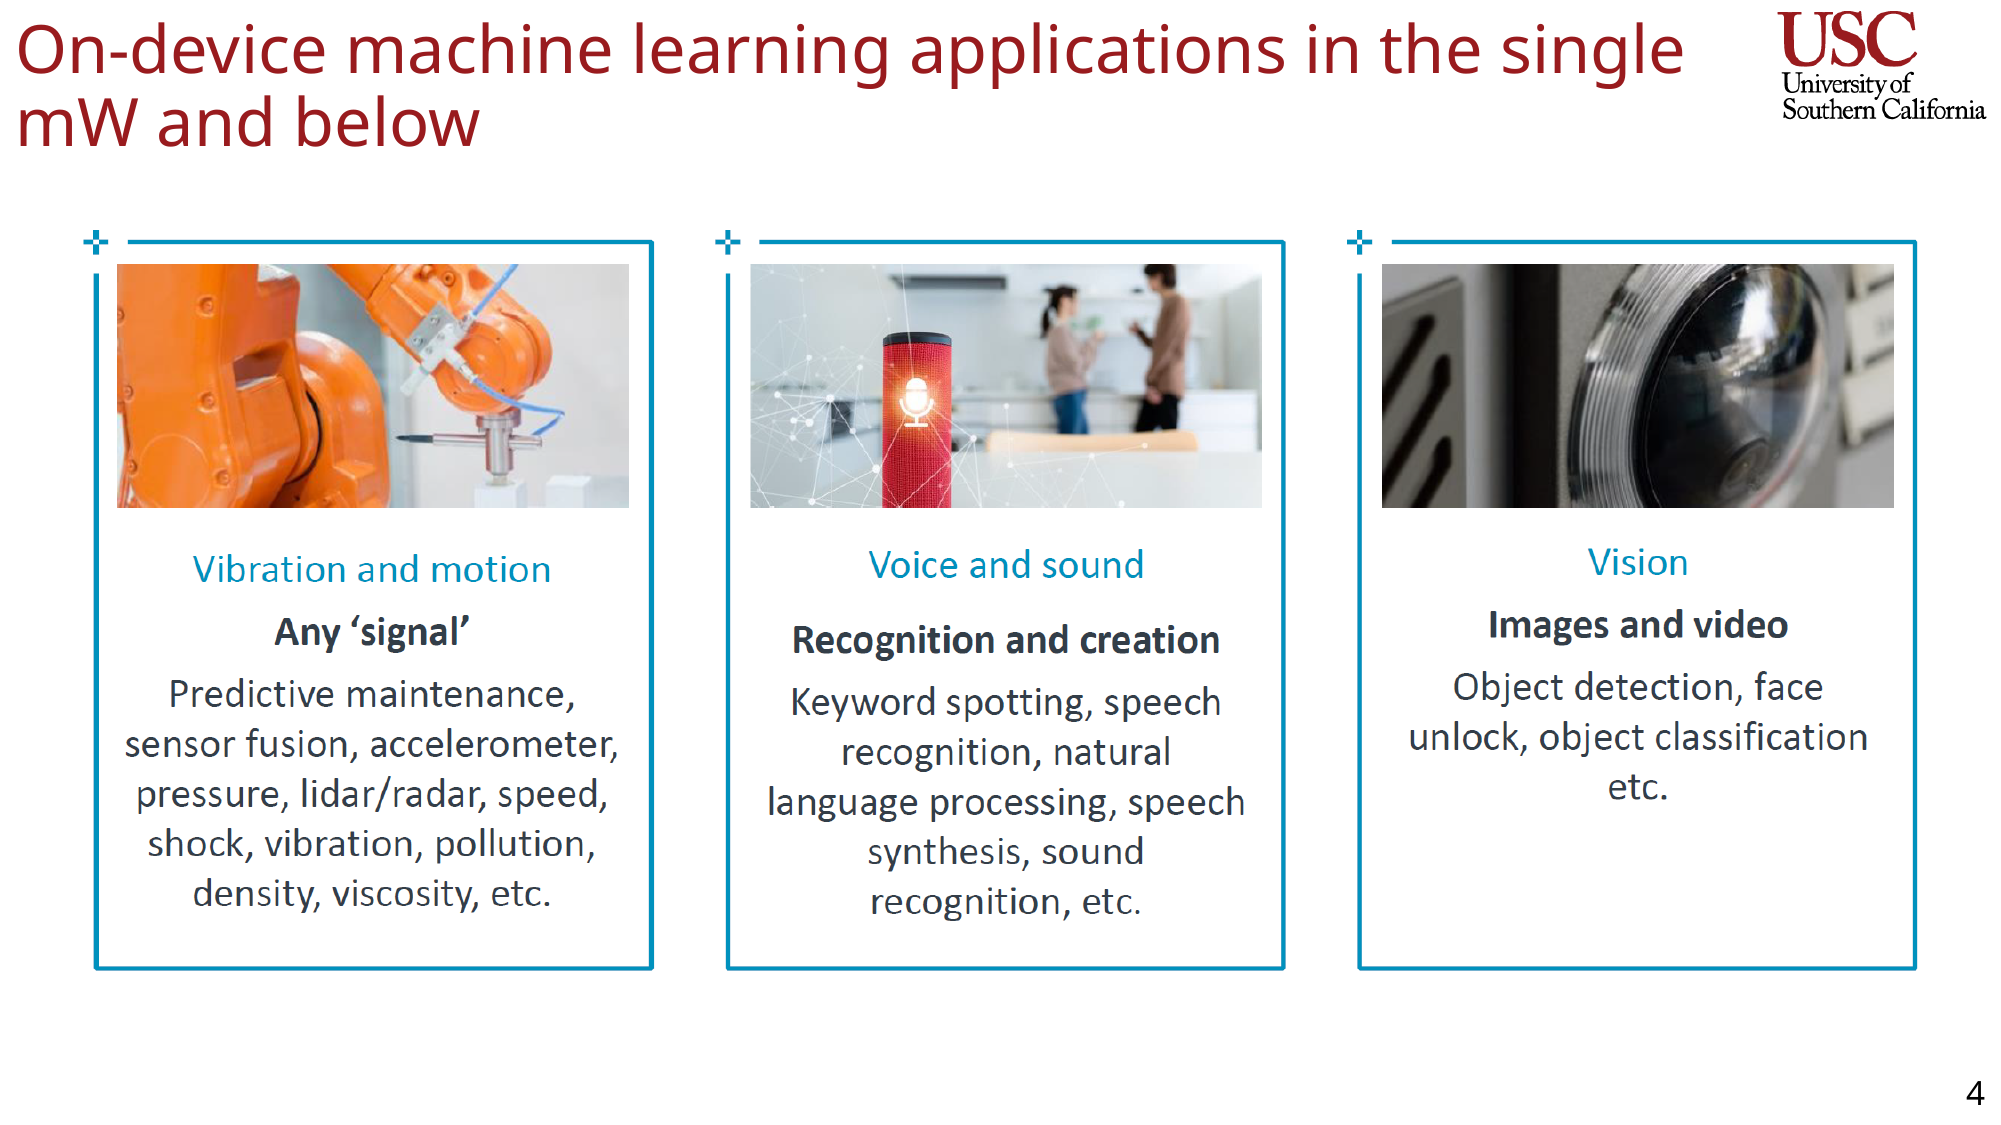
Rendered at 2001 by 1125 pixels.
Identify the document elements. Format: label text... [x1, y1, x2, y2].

picture [59, 209, 1941, 985]
picture [1769, 0, 1992, 130]
slide_number 4 [1915, 1065, 2000, 1125]
title On-device machine learning applications in the single mW and below [0, 0, 1725, 177]
